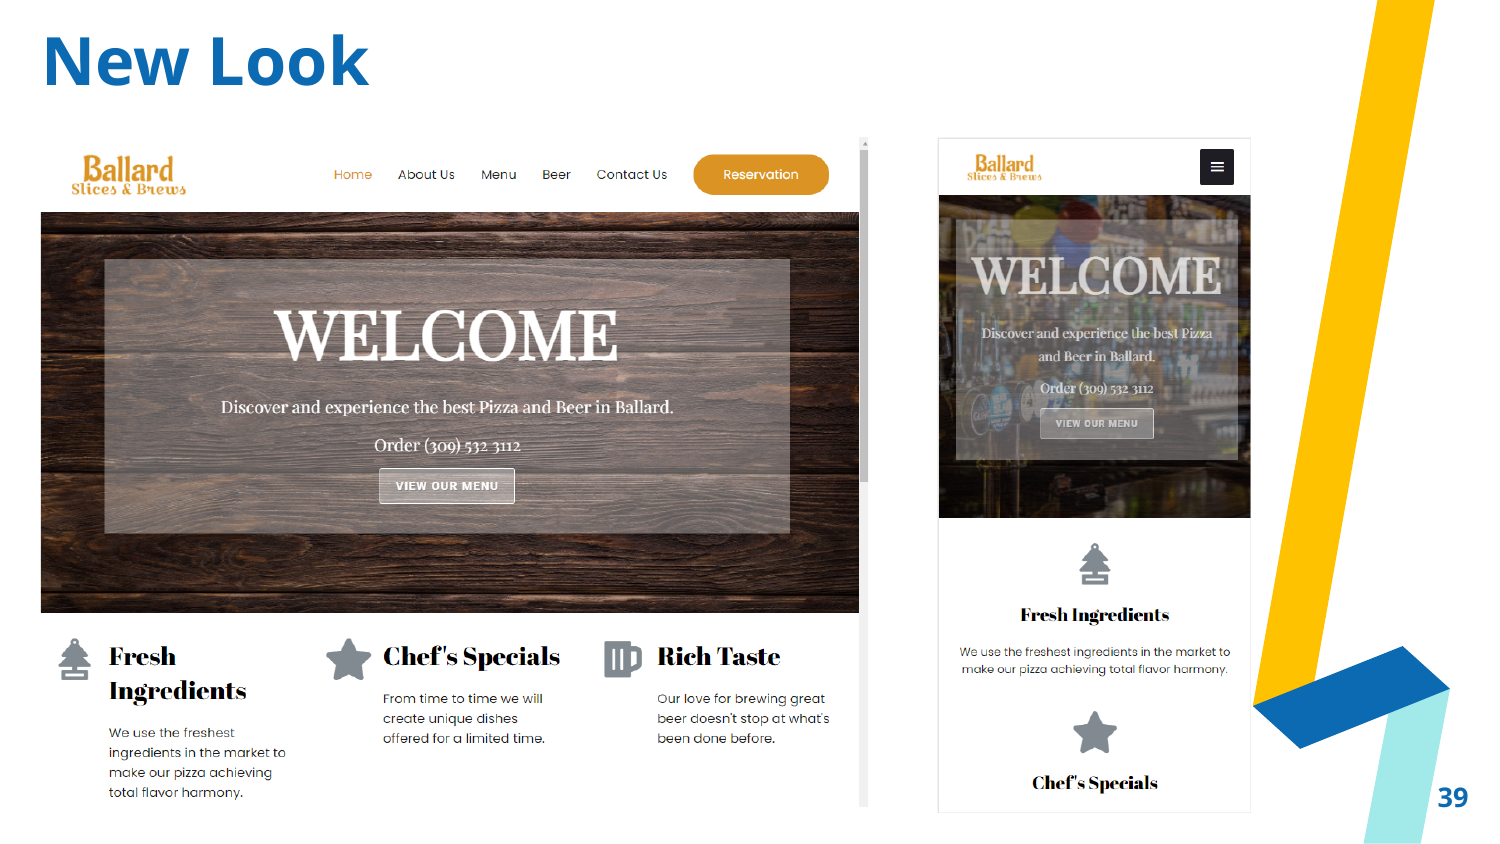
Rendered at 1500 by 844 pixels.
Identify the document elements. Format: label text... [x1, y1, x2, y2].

title New Look [41, 33, 1113, 99]
picture [40, 137, 869, 809]
slide_number 39 [1378, 766, 1469, 832]
picture [937, 137, 1252, 813]
